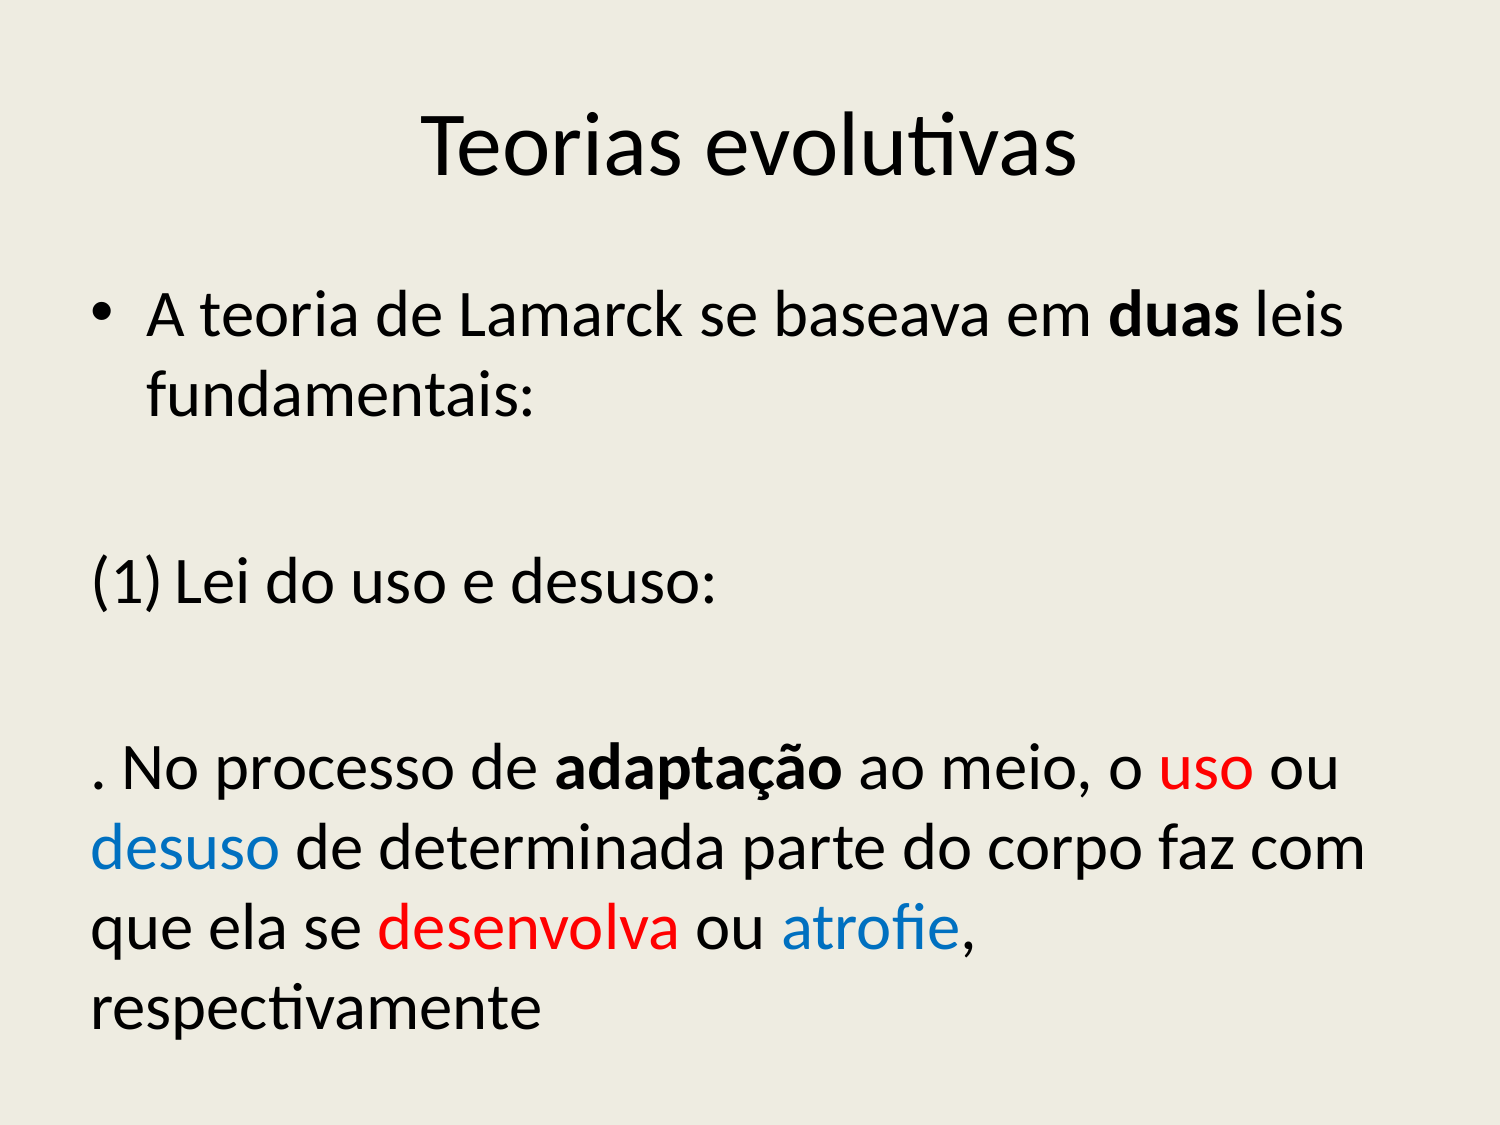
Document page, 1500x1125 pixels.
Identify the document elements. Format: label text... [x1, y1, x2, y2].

list A teoria de Lamarck se baseava em duas leis fundamentais: Lei do uso e desuso: . No processo de adaptação ao meio, o uso ou desuso de determinada parte do corpo faz com que ela se desenvolva ou atrofie, respectivamente [75, 262, 1425, 1094]
title Teorias evolutivas [75, 45, 1425, 233]
